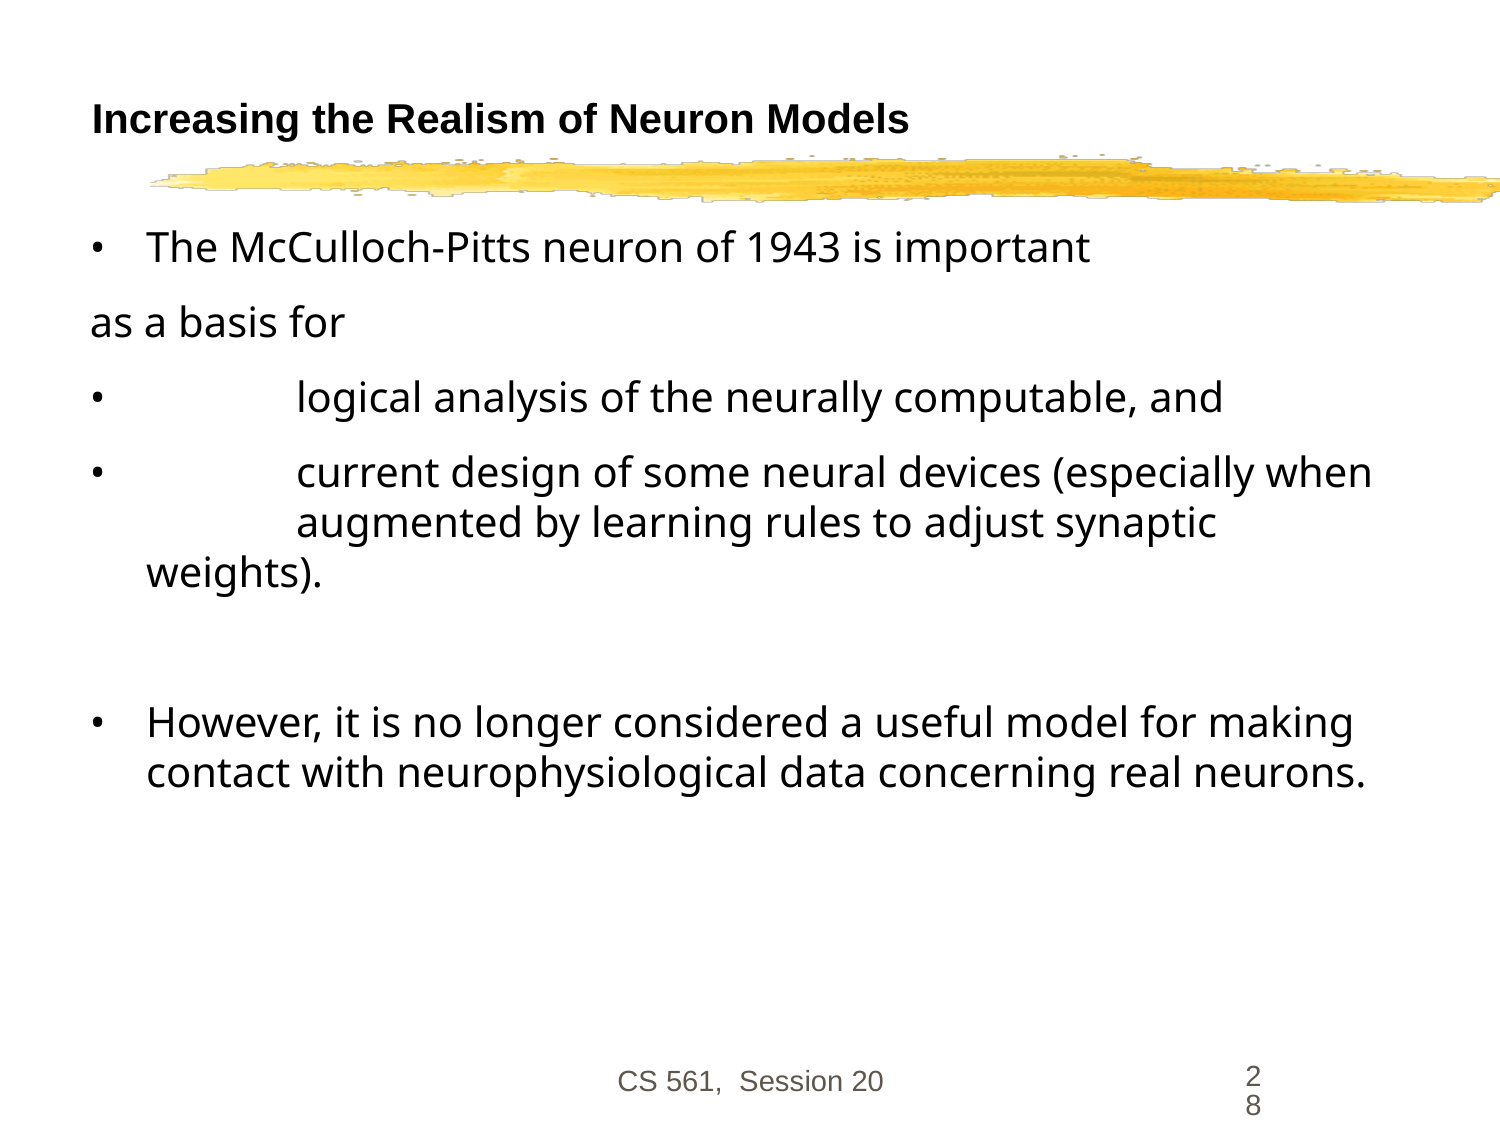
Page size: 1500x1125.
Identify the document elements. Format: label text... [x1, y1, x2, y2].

title Increasing the Realism of Neuron Models [76, 0, 1416, 151]
list The McCulloch-Pitts neuron of 1943 is important as a basis for logical analysis of the neurally computable, and current design of some neural devices (especially when augmented by learning rules to adjust synaptic weights). However, it is no longer considered a useful model for making contact with neurophysiological data concerning real neurons. [74, 211, 1418, 1125]
picture [149, 149, 1500, 213]
